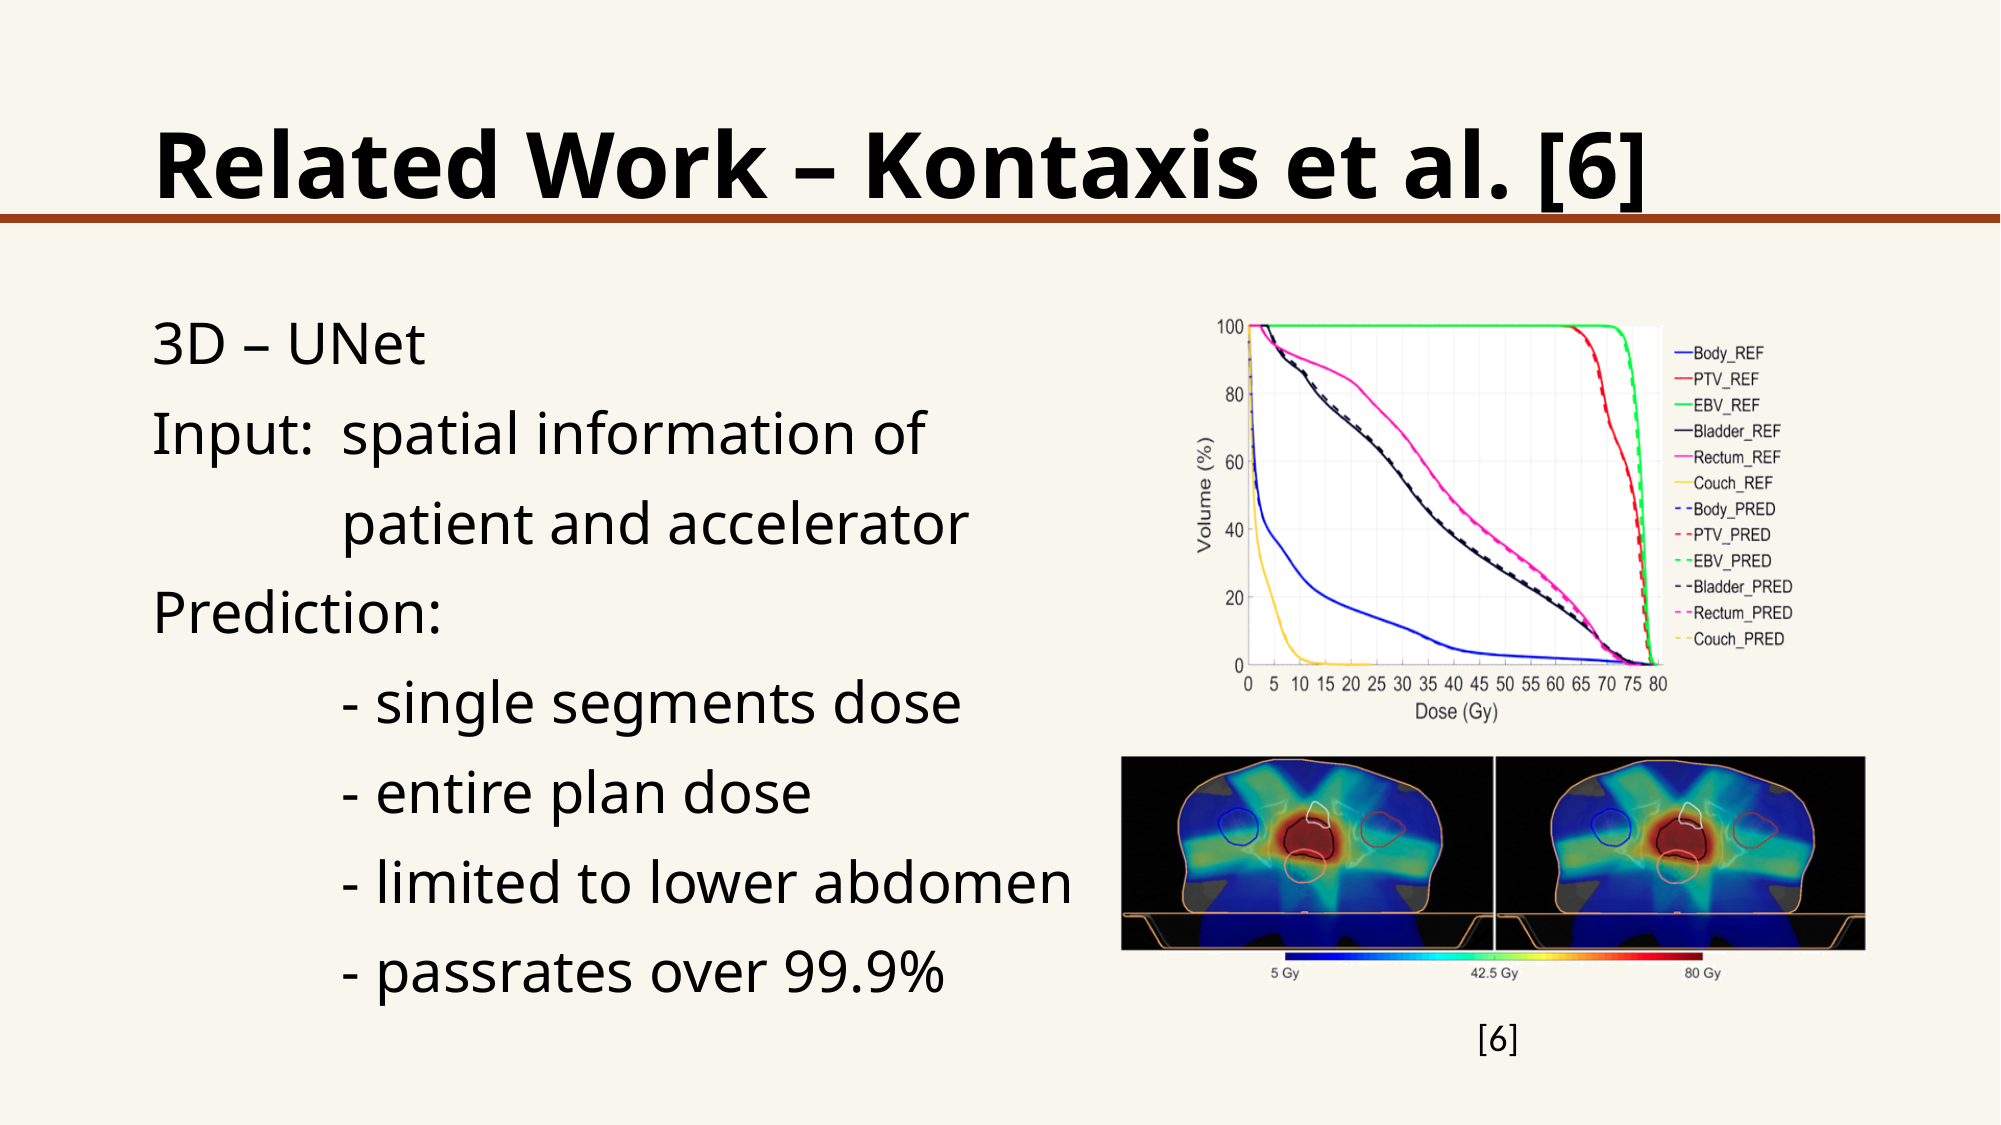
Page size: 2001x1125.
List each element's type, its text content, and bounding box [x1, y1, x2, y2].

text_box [1166, 315, 1818, 731]
picture [1112, 752, 1872, 984]
list 3D – UNet Input: spatial information of patient and accelerator Prediction: - single segments dose - entire plan dose - limited to lower abdomen - passrates over 99.9% [137, 299, 1863, 1014]
title Related Work – Kontaxis et al. [6] [137, 59, 1863, 278]
text_box [6] [1462, 1006, 1535, 1067]
